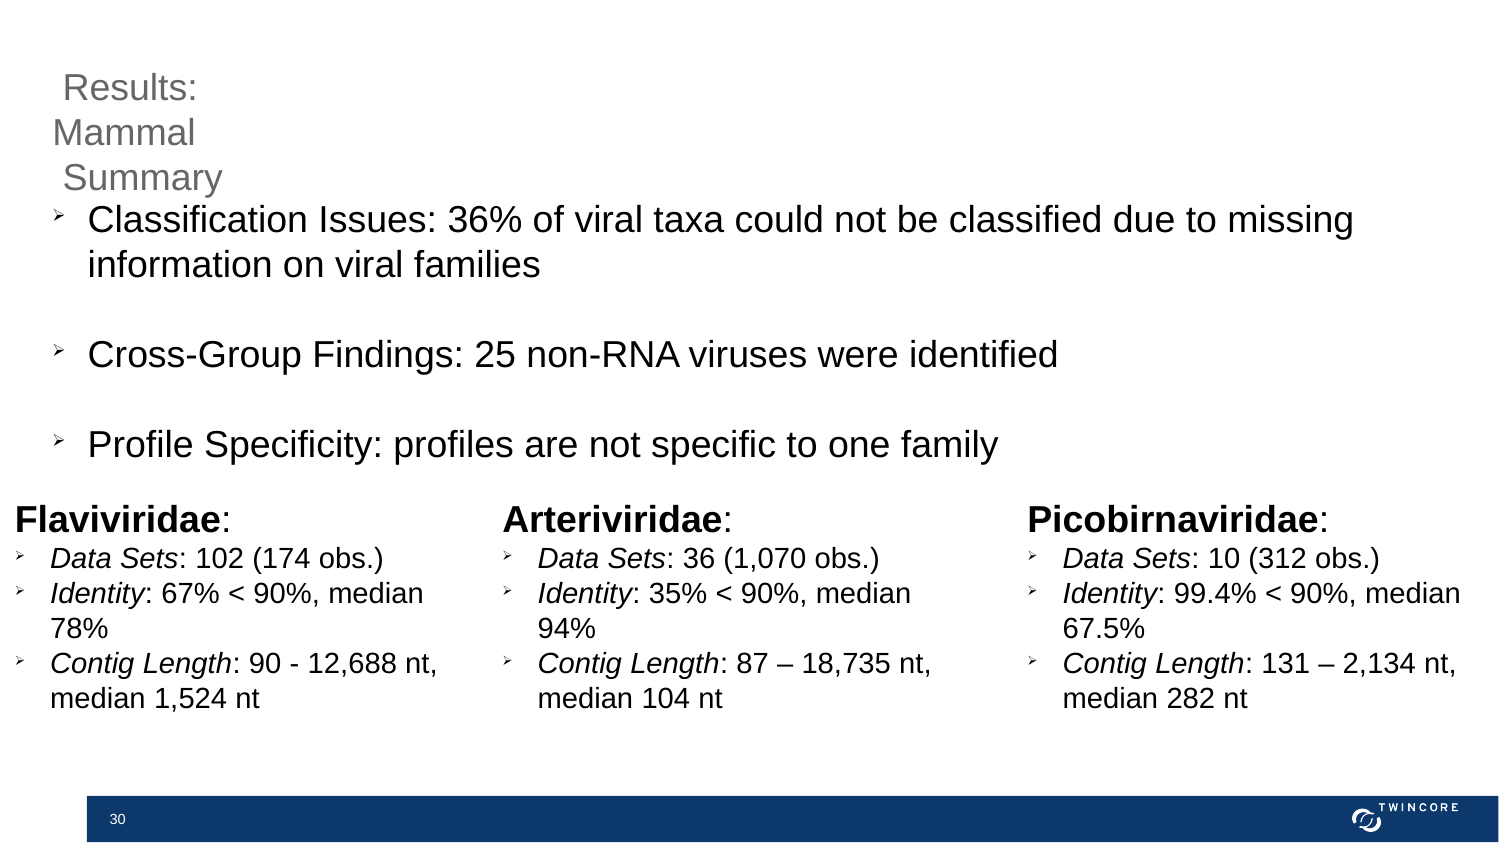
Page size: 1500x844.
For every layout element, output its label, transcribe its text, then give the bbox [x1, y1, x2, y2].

text_box Arteriviridae: Data Sets: 36 (1,070 obs.) Identity: 35% < 90%, median 94% Contig Length: 87 – 18,735 nt, median 104 nt [487, 487, 975, 844]
text_box Results: Mammal Summary [37, 55, 367, 155]
text_box Classification Issues: 36% of viral taxa could not be classified due to missing information on viral families Cross-Group Findings: 25 non-RNA viruses were identified Profile Specificity: profiles are not specific to one family [37, 187, 1463, 454]
text_box Flaviviridae: Data Sets: 102 (174 obs.) Identity: 67% < 90%, median 78% Contig Length: 90 - 12,688 nt, median 1,524 nt [0, 487, 487, 844]
text_box Picobirnaviridae: Data Sets: 10 (312 obs.) Identity: 99.4% < 90%, median 67.5% Contig Length: 131 – 2,134 nt, median 282 nt [1012, 487, 1500, 844]
